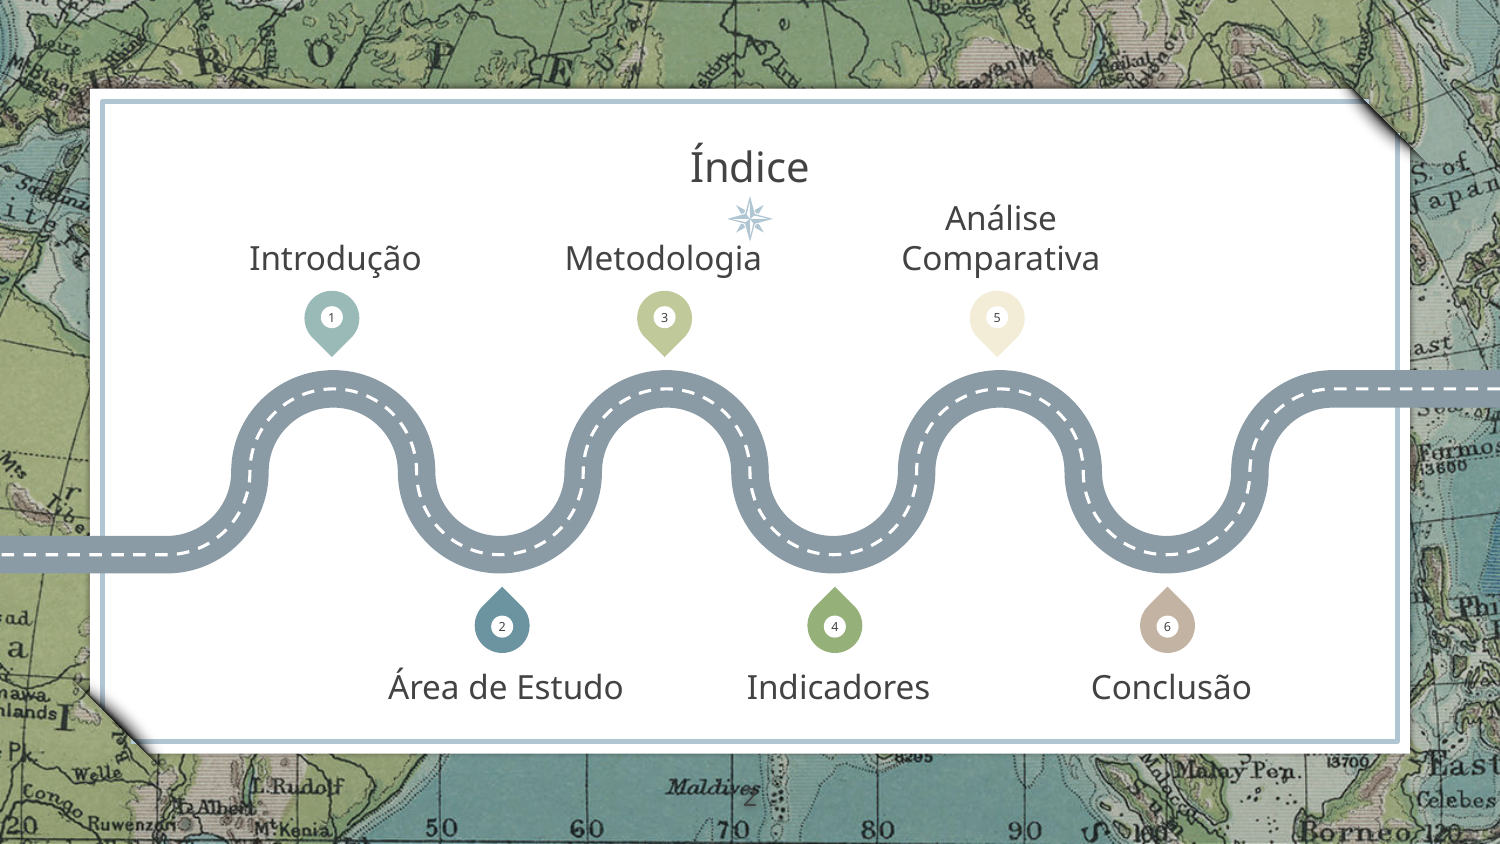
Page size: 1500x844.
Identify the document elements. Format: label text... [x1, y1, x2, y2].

picture [0, 0, 1500, 554]
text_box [1128, 586, 1207, 665]
text_box Indicadores [719, 666, 959, 755]
text_box Conclusão [1051, 666, 1292, 755]
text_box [958, 279, 1037, 358]
text_box Introdução [216, 189, 456, 278]
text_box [625, 279, 704, 358]
picture [795, 389, 1500, 844]
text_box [463, 586, 542, 665]
slide_number 2 [705, 753, 795, 844]
title Índice [164, 101, 1336, 192]
text_box Metodologia [543, 189, 783, 278]
picture [0, 555, 705, 844]
text_box Análise Comparativa [881, 189, 1121, 278]
text_box Área de Estudo [386, 666, 626, 755]
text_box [292, 279, 371, 358]
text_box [795, 586, 874, 665]
text_box [0, 388, 1500, 555]
